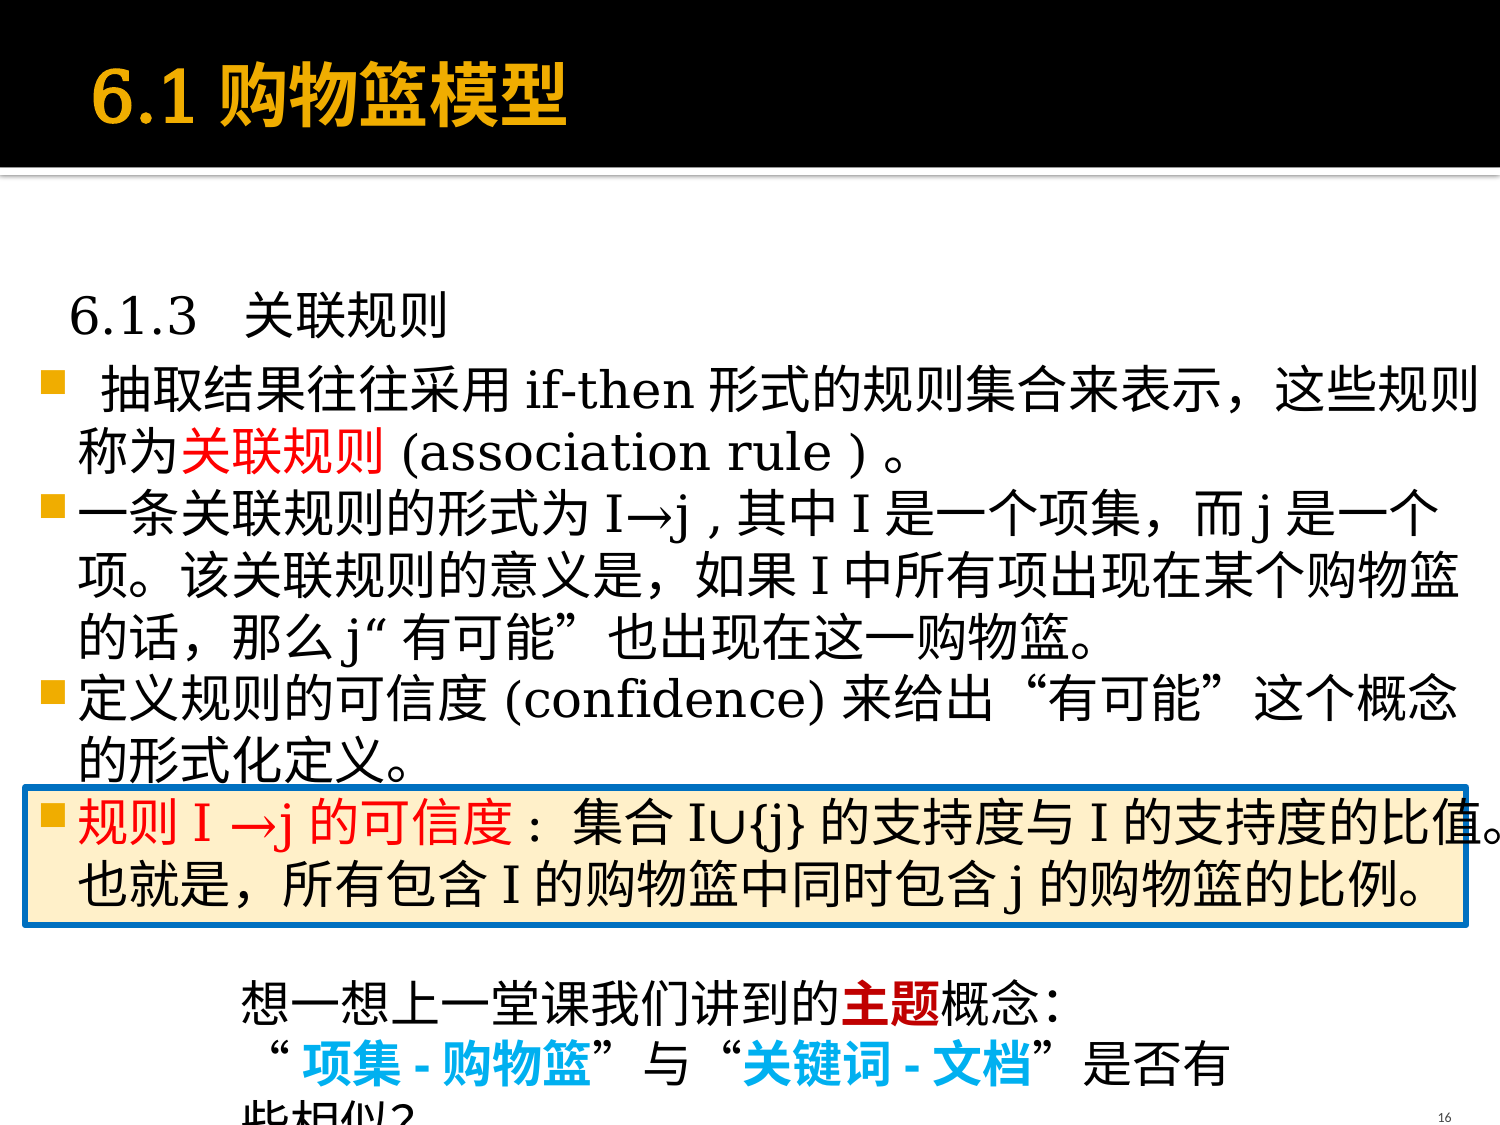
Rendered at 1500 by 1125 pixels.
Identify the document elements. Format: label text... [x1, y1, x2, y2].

title 6.1购物篮模型 [75, 12, 1425, 175]
list 抽取结果往往采用if-then形式的规则集合来表示，这些规则称为关联规则(association rule )。 一条关联规则的形式为I→j ,其中I是一个项集，而j是一个项。该关联规则的意义是，如果I中所有项出现在某个购物篮的话，那么j“有可能”也出现在这一购物篮。 定义规则的可信度(confidence)来给出“有可能”这个概念的形式化定义。 规则I →j的可信度: 集合I∪{j}的支持度与I的支持度的比值。也就是，所有包含I的购物篮中同时包含j的购物篮的比例。 [14, 342, 1500, 966]
text_box 6.1.3 关联规则 [46, 271, 1425, 375]
text_box 想一想上一堂课我们讲到的主题概念： “项集-购物篮”与“关键词-文档”是否有些相似？ [225, 965, 1289, 1125]
slide_number 16 [1345, 1080, 1467, 1125]
